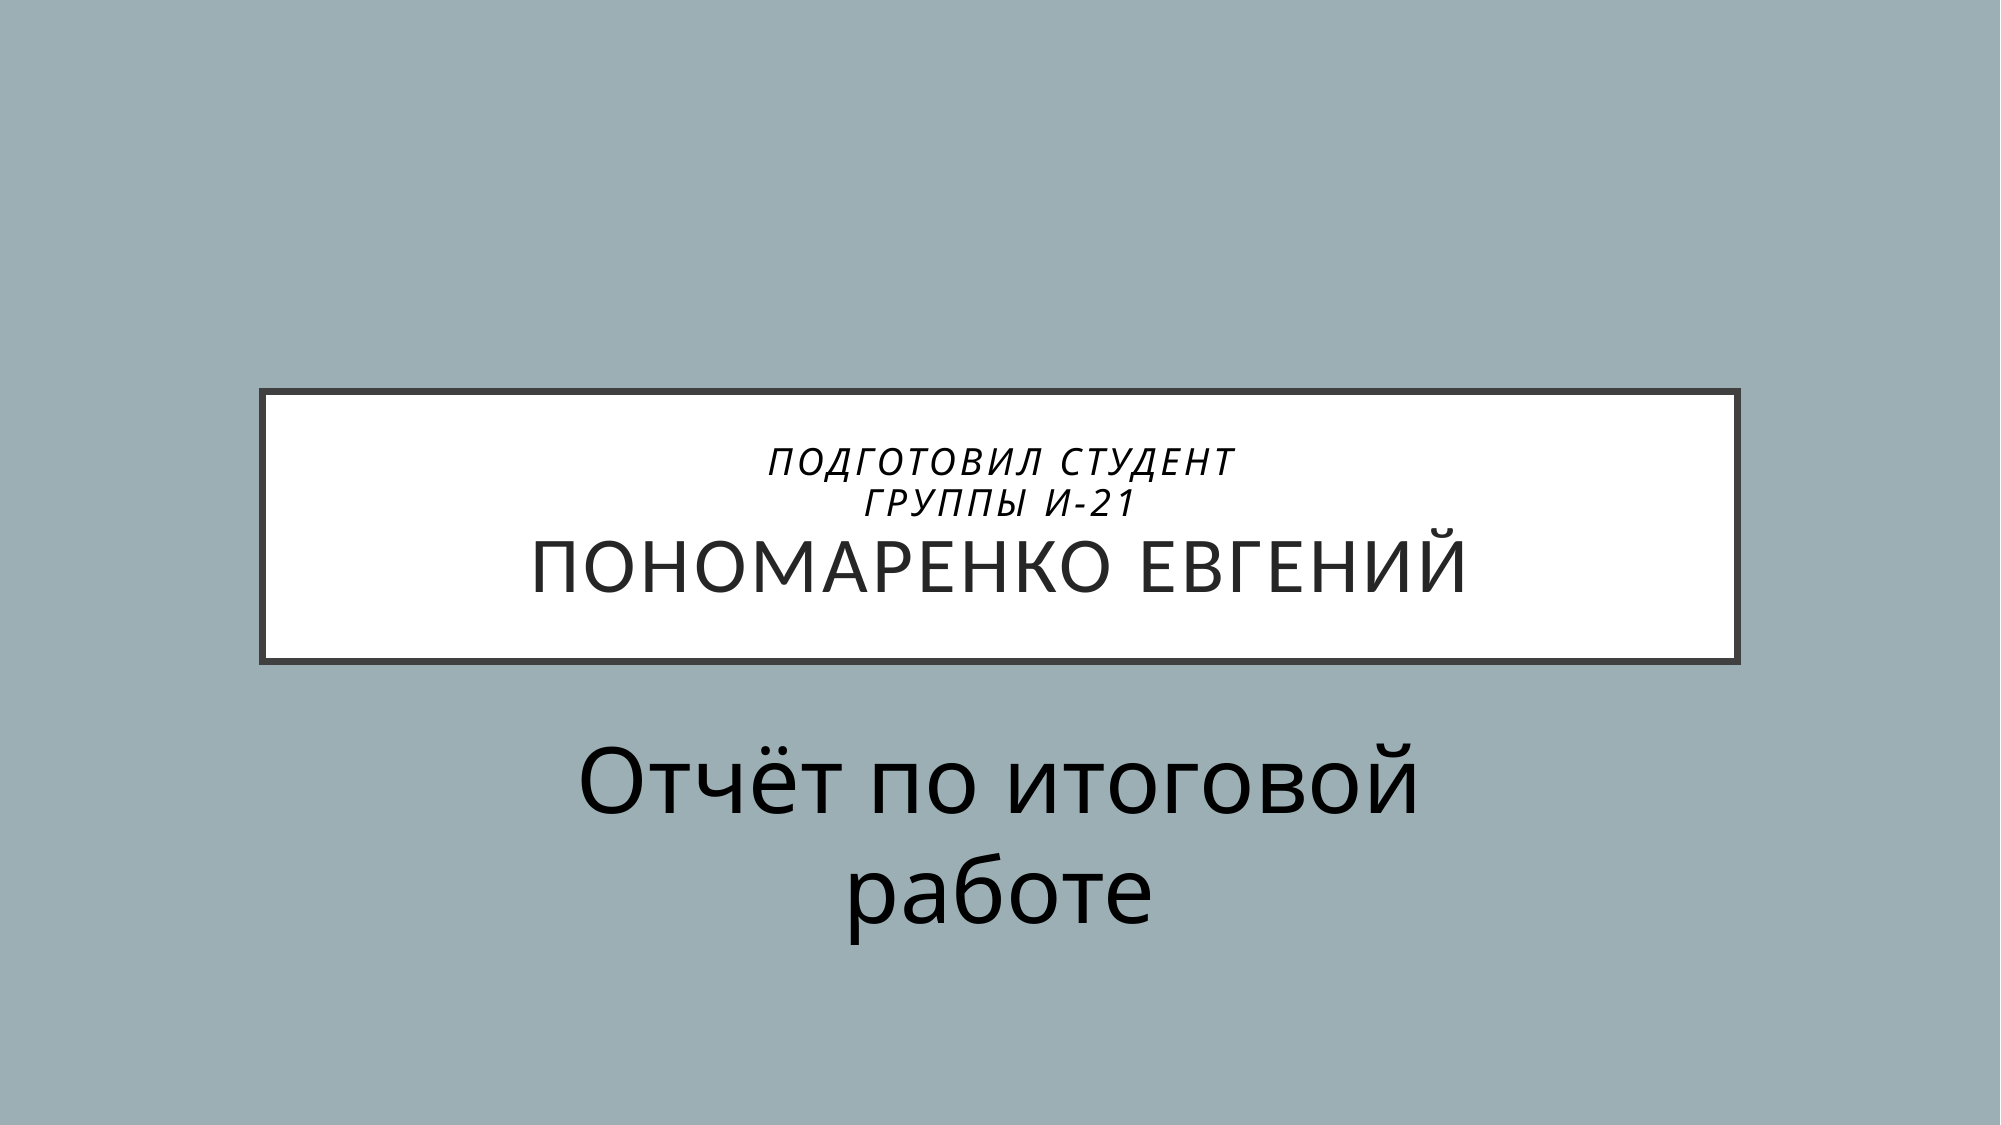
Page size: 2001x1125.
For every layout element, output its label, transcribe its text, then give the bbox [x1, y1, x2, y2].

subtitle Отчёт по итоговой работе [442, 713, 1558, 918]
title Подготовил студент Группы И-21 ПОНОМАРЕНКО ЕВГЕНИЙ [259, 388, 1741, 665]
